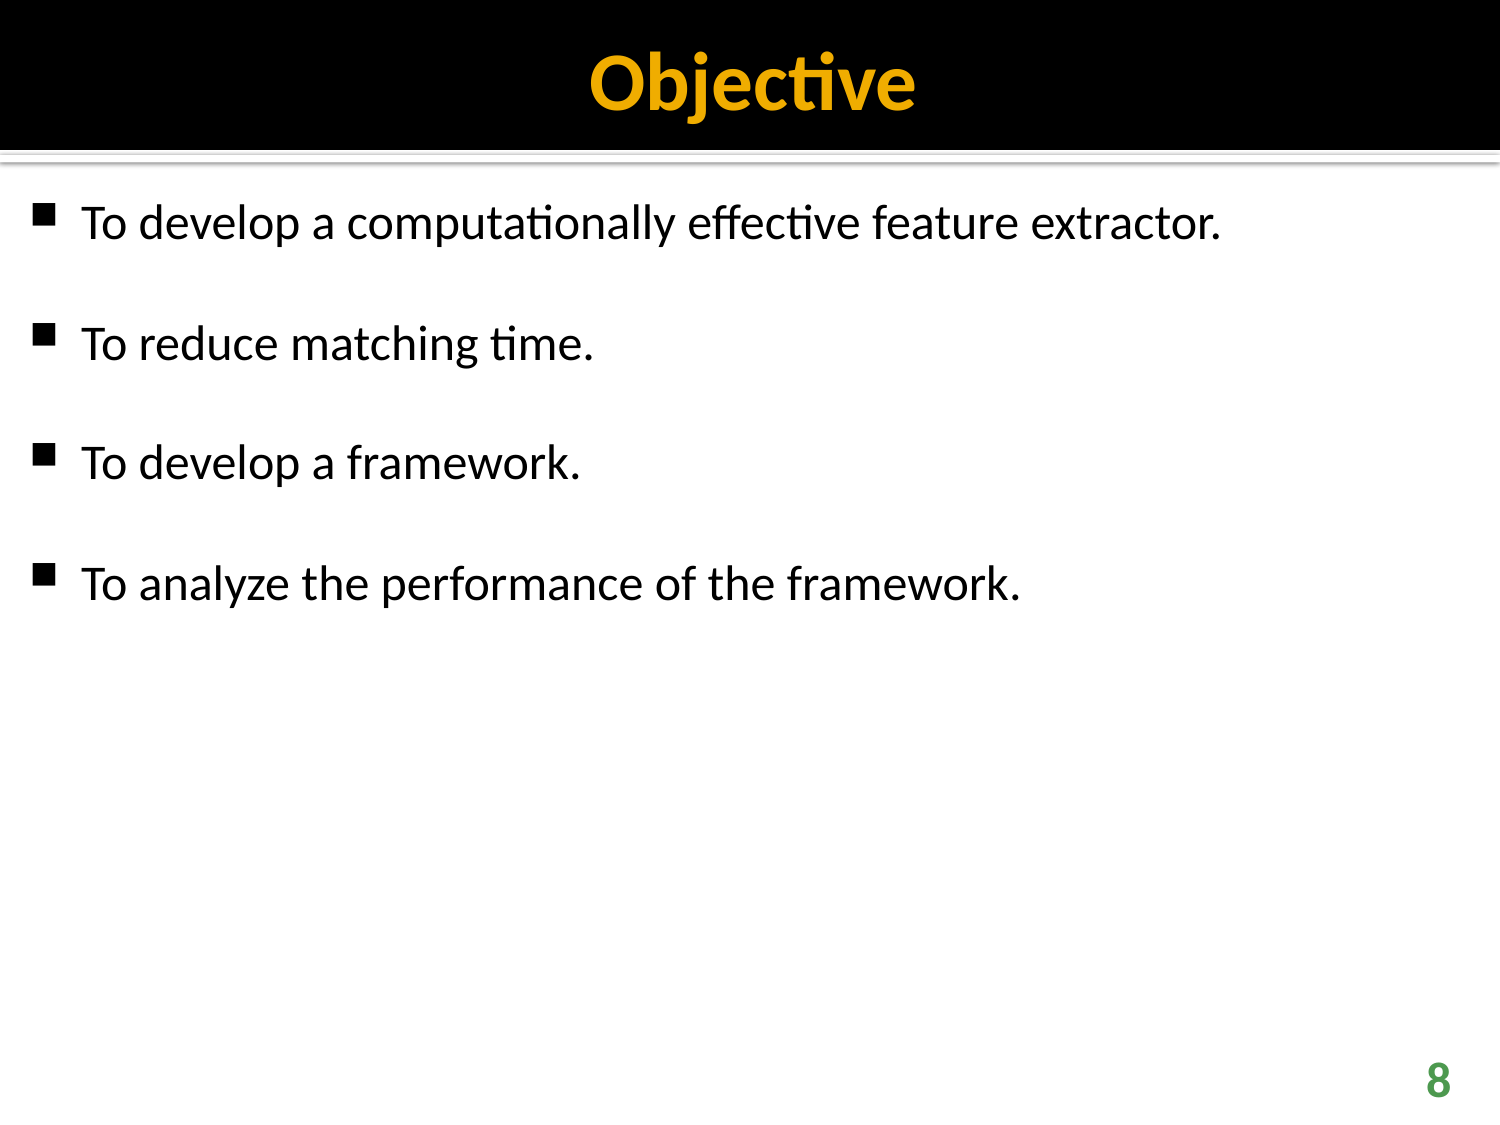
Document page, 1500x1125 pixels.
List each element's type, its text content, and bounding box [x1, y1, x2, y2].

slide_number 8 [1345, 1062, 1467, 1108]
title Objective [75, 12, 1425, 143]
list To develop a computationally effective feature extractor. To reduce matching time. To develop a framework. To analyze the performance of the framework. [0, 174, 1496, 1125]
